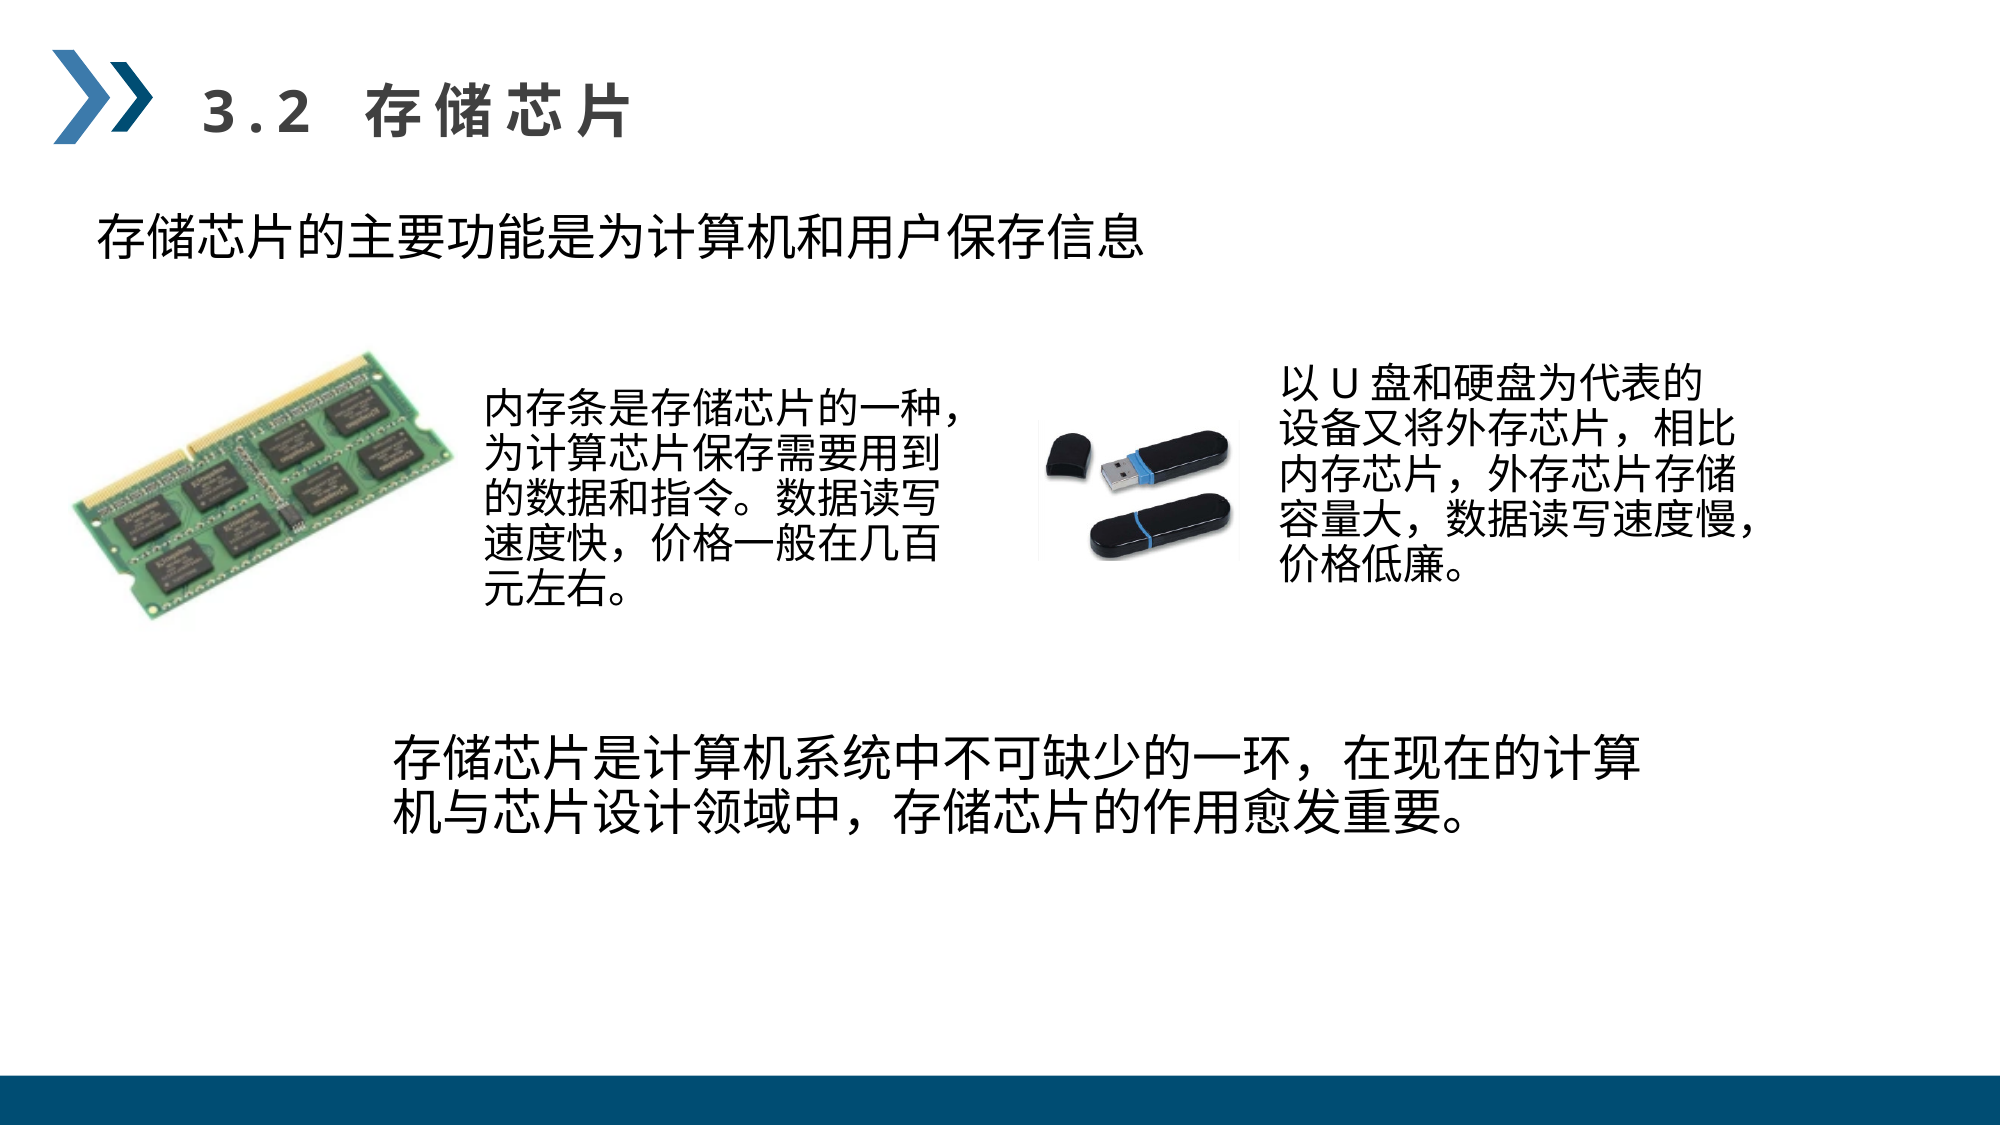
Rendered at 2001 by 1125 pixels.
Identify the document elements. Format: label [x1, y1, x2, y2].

text_box [0, 49, 2000, 1125]
picture [1038, 420, 1240, 561]
